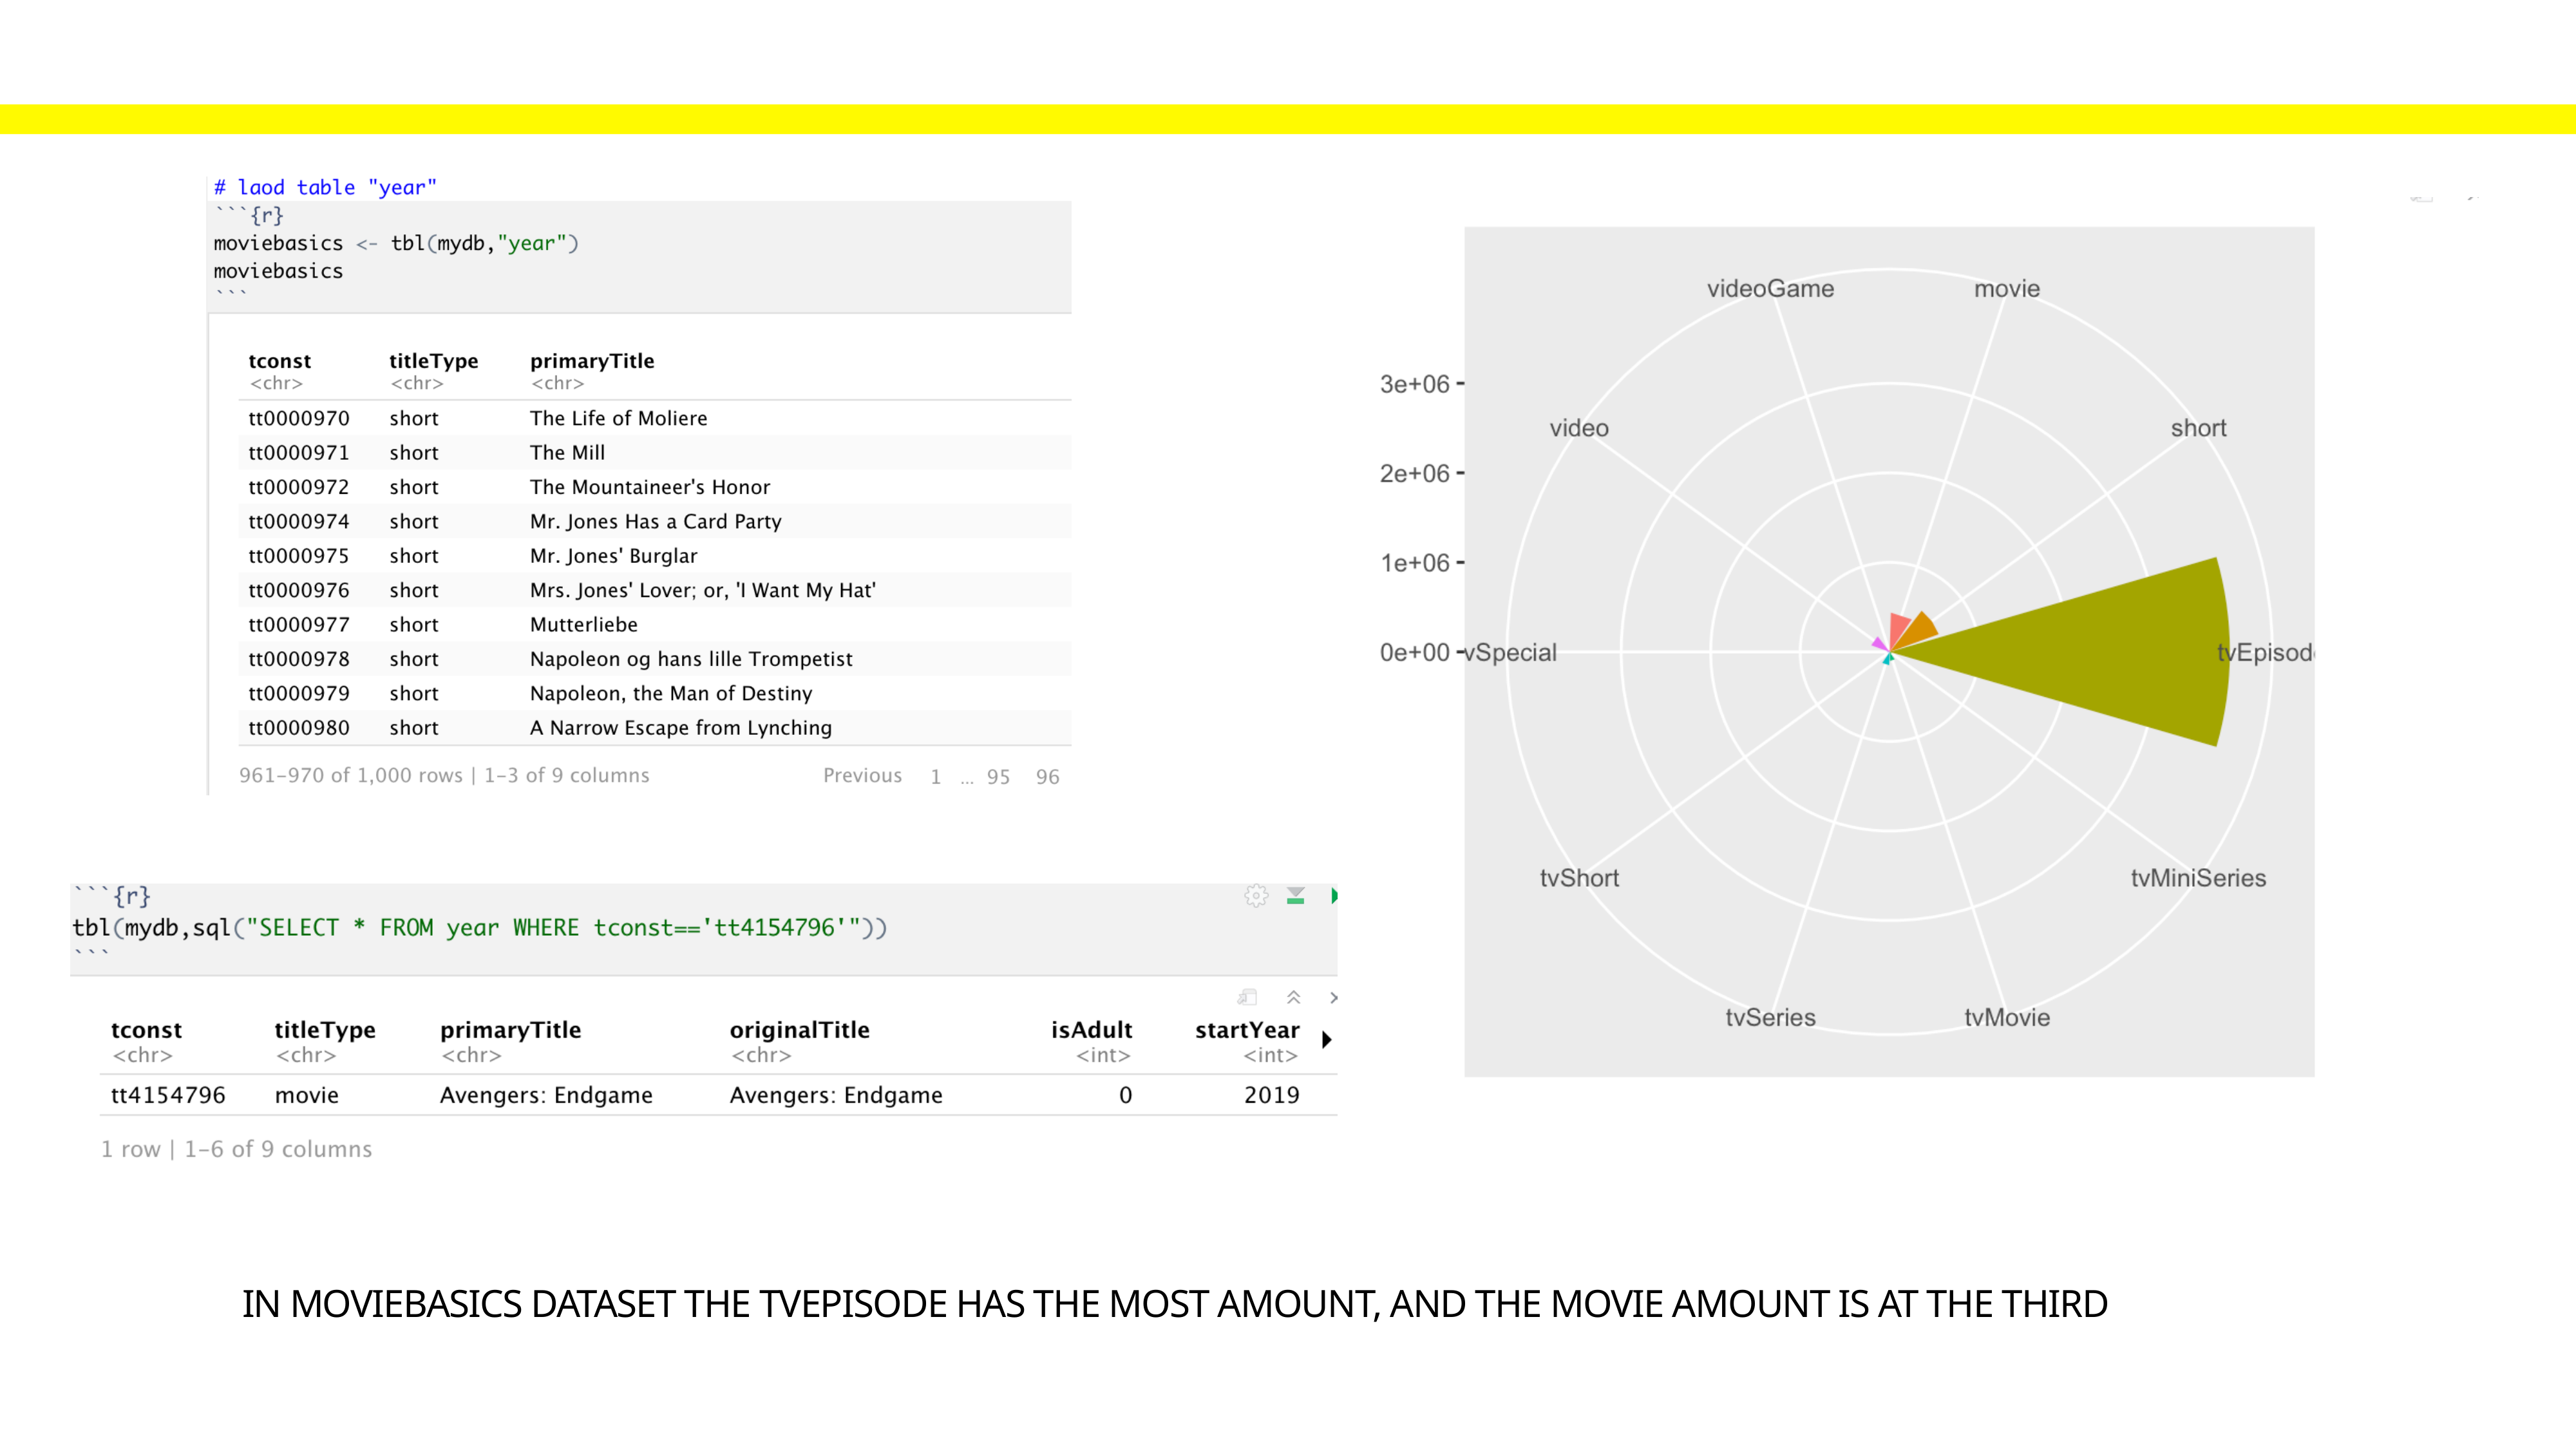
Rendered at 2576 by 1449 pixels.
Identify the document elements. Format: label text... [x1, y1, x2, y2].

list in moviebasics dataset the tvEpisode has the most amount, and the movie amount is at the third [236, 1274, 2423, 1335]
picture [206, 176, 1072, 795]
picture [70, 197, 2479, 1186]
